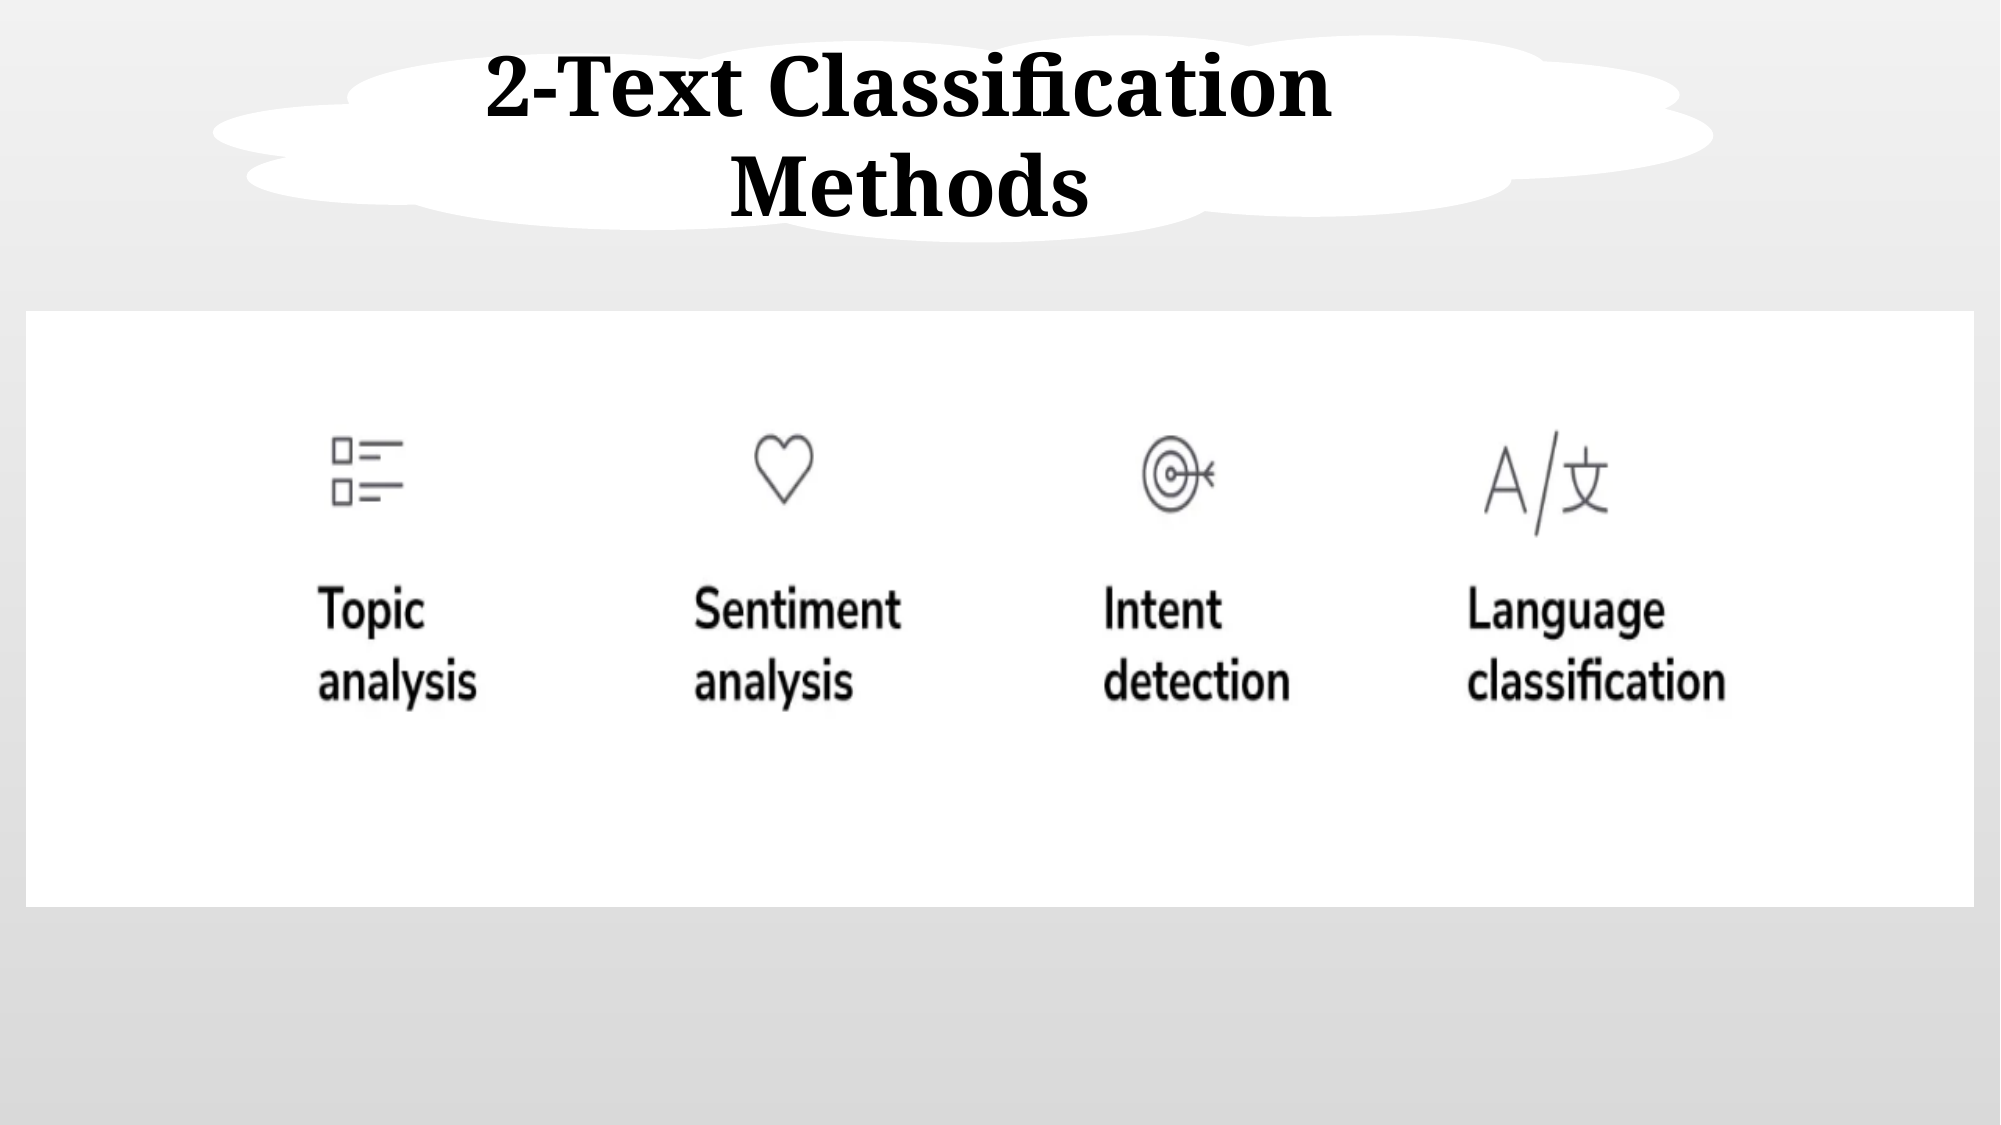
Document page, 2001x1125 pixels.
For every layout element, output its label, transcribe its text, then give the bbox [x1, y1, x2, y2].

picture [26, 311, 1974, 907]
text_box 2-Text Classification Methods [211, 33, 1715, 244]
